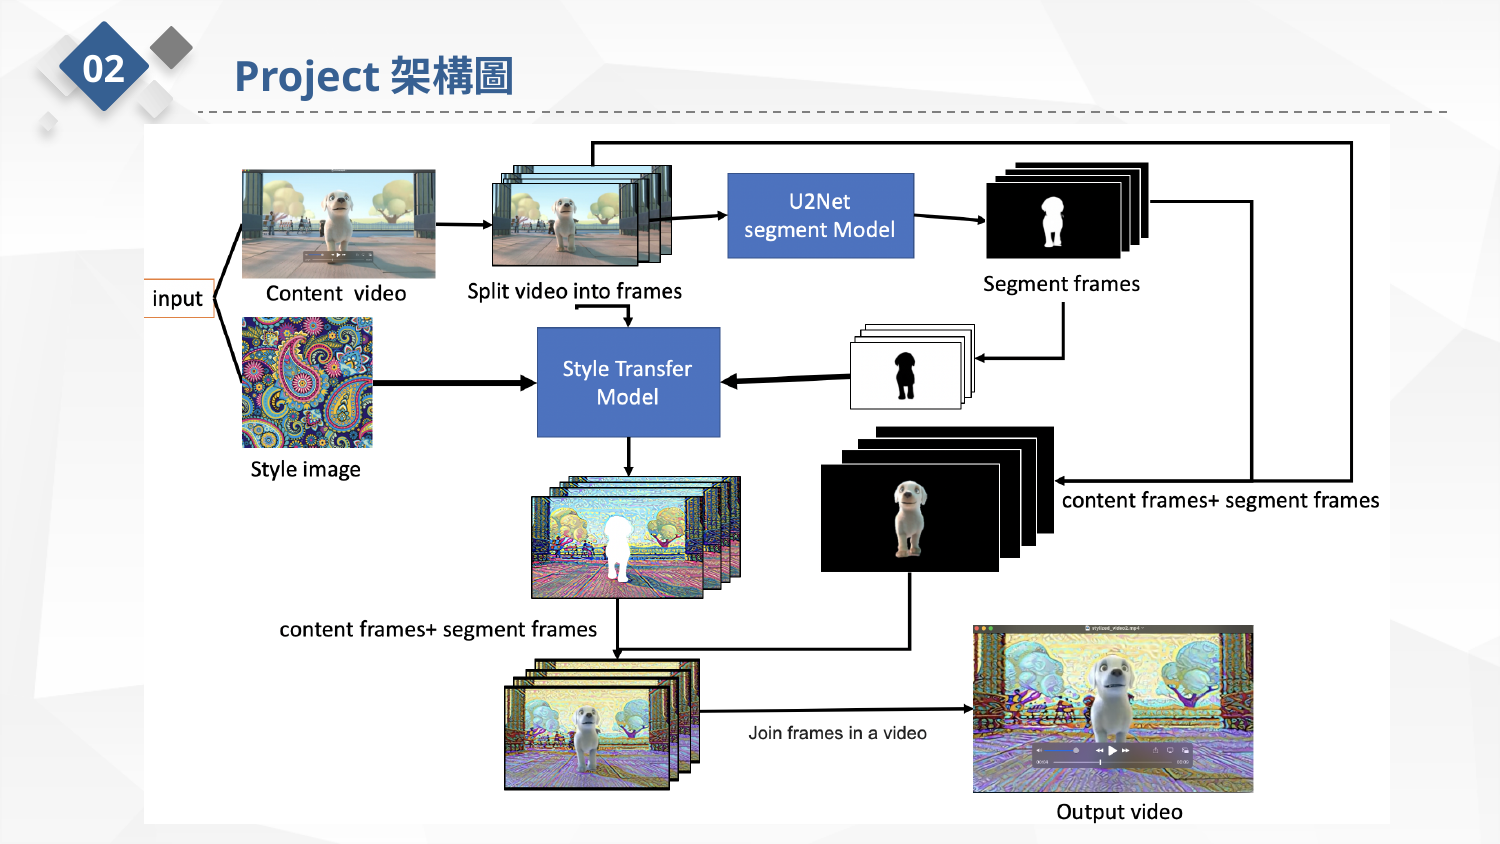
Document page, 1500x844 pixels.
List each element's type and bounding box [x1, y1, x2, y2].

picture [0, 0, 1500, 844]
text_box [35, 19, 1448, 132]
